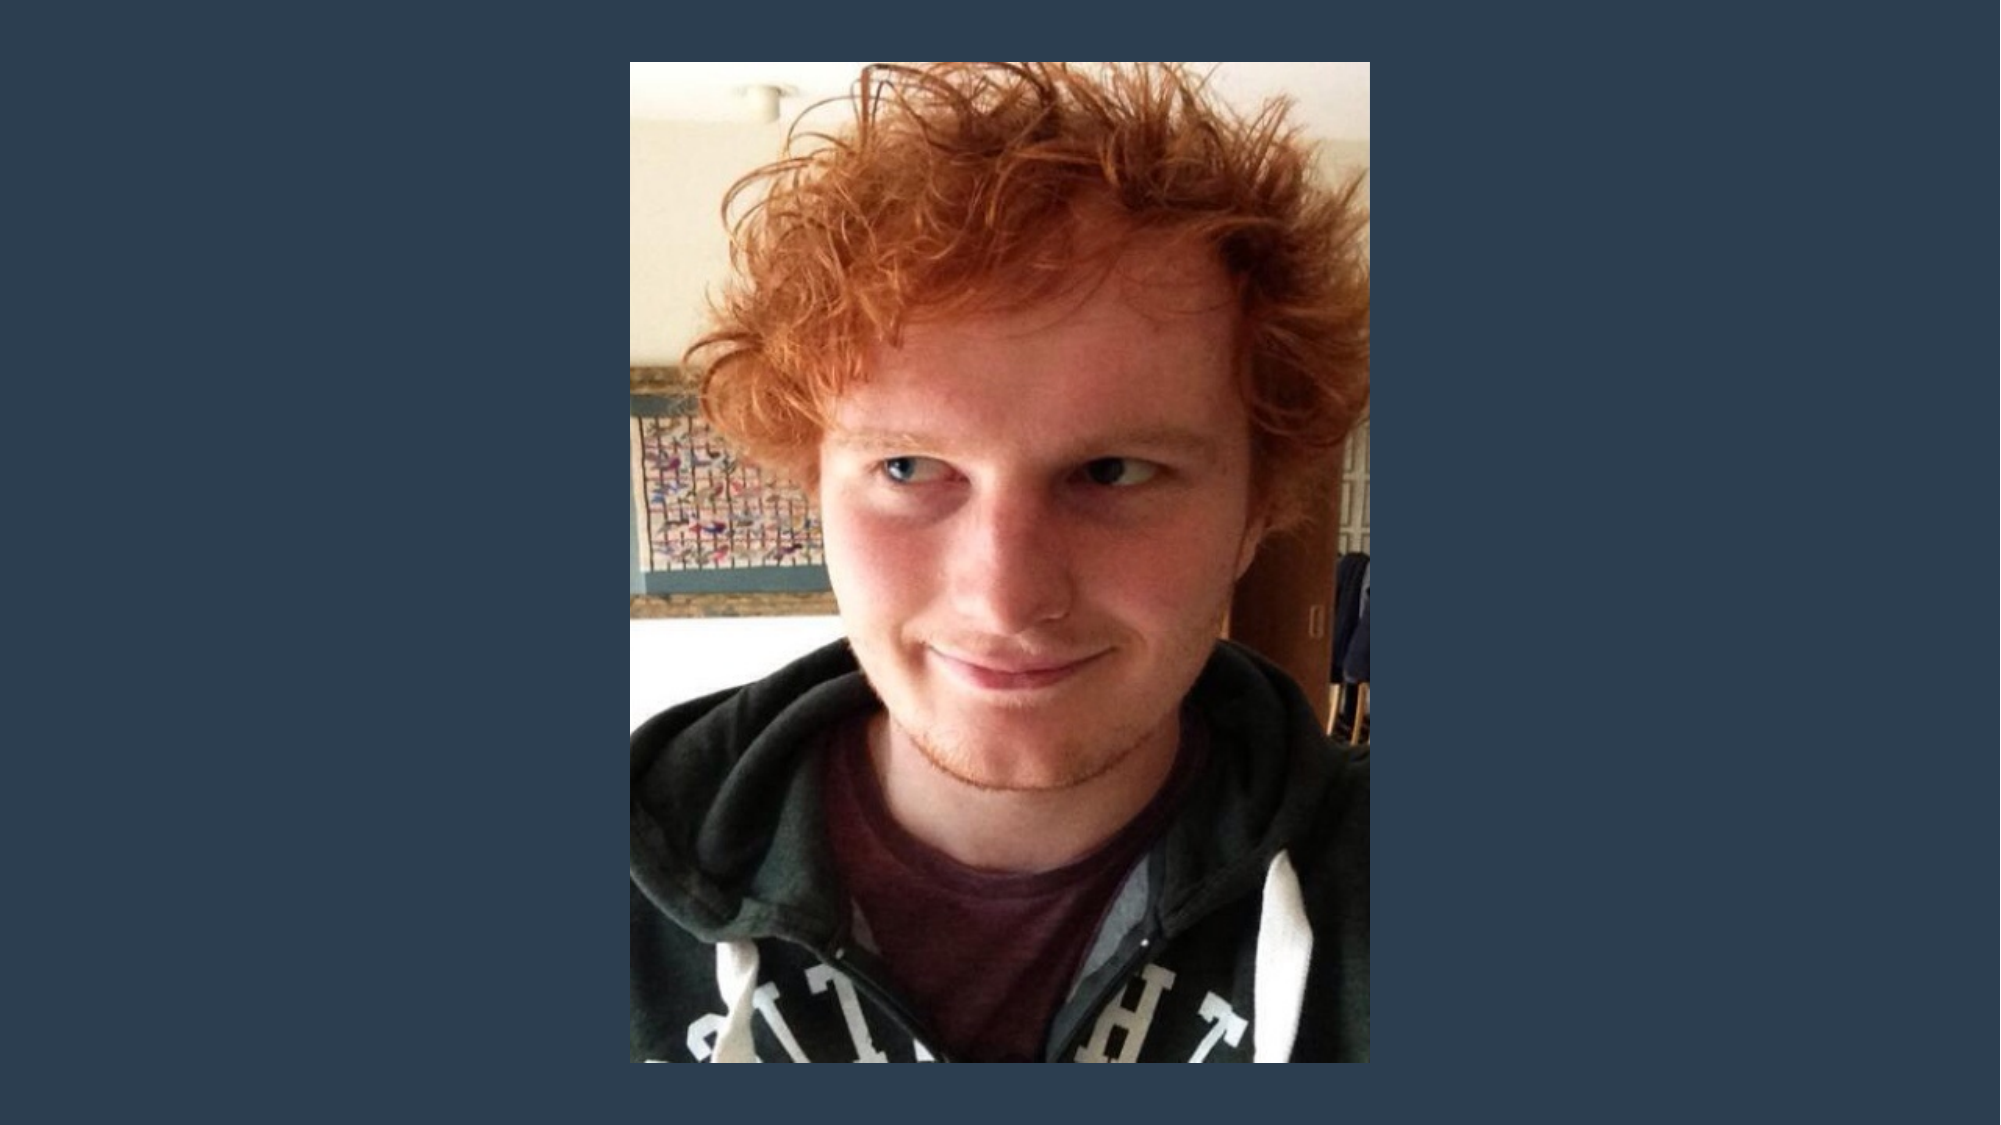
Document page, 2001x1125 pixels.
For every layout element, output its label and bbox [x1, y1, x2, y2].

picture [630, 62, 1370, 1063]
